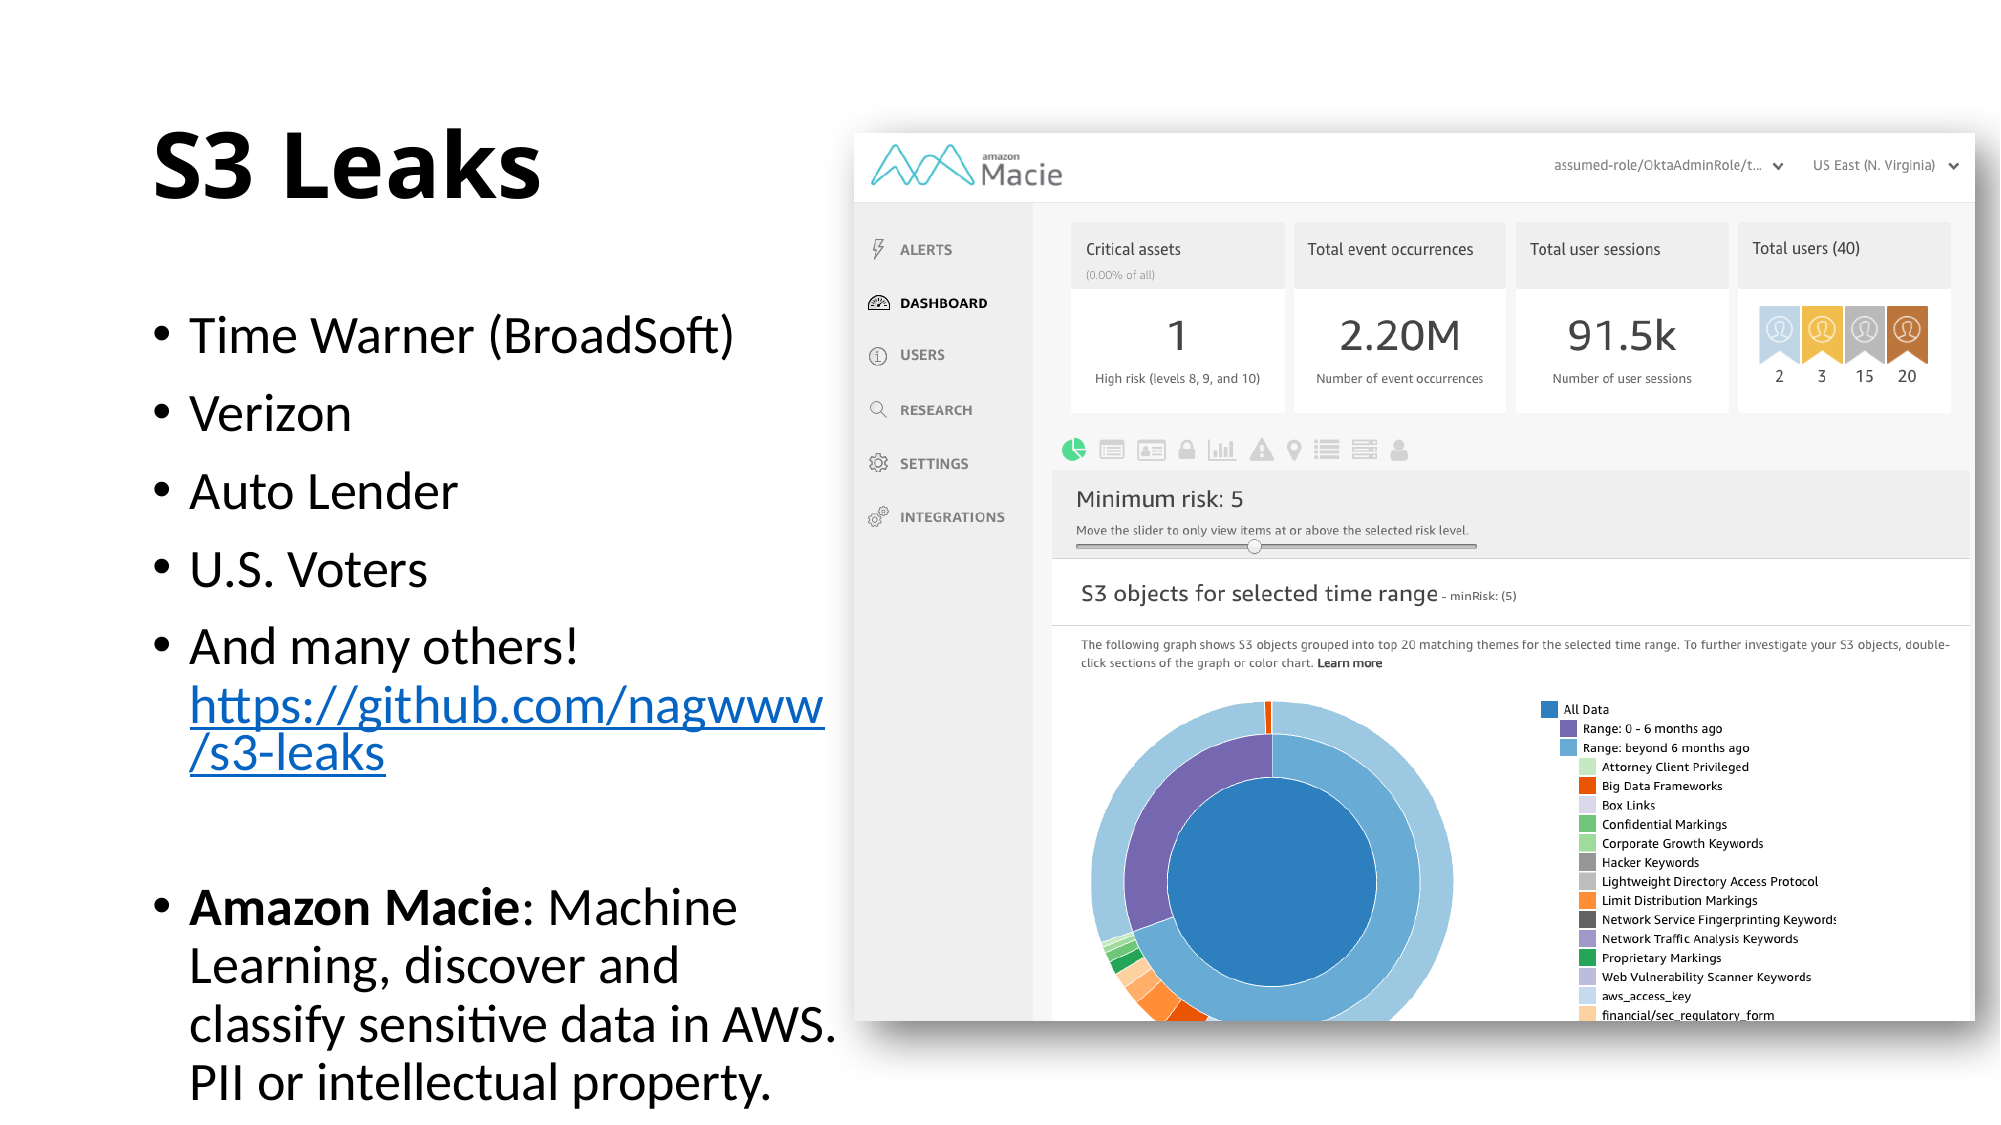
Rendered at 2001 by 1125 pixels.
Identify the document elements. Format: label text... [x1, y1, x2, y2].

list Time Warner (BroadSoft) Verizon Auto Lender U.S. Voters And many others! https://github.com/nagwww/s3-leaks Amazon Macie: Machine Learning, discover and classify sensitive data in AWS. PII or intellectual property. [137, 299, 855, 1125]
picture [854, 133, 1975, 1021]
title S3 Leaks [137, 59, 1863, 278]
